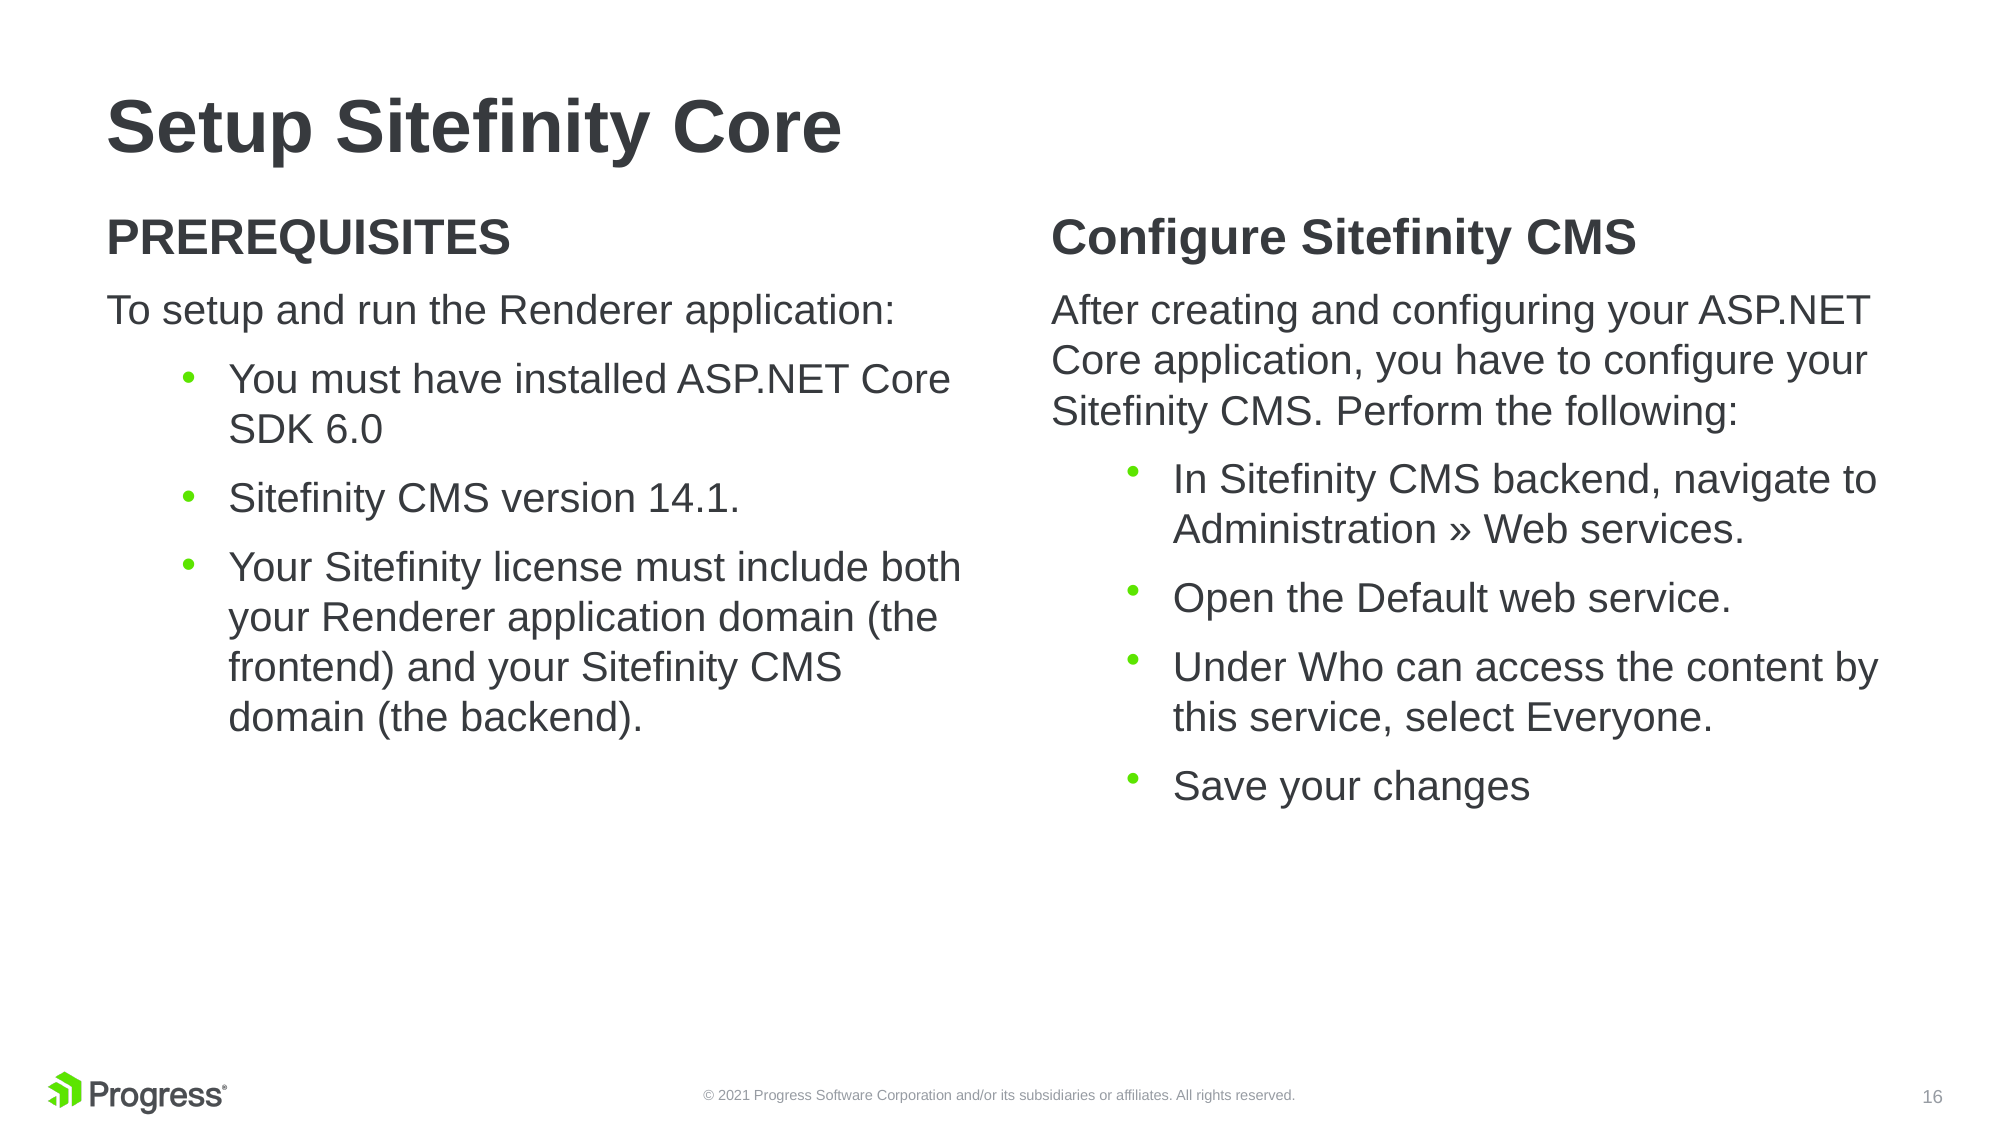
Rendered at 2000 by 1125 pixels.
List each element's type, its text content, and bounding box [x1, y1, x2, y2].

title Setup Sitefinity Core [91, 80, 1888, 177]
list PREREQUISITES To setup and run the Renderer application: You must have installed ASP.NET Core SDK 6.0 Sitefinity CMS version 14.1. Your Sitefinity license must include both your Renderer application domain (the frontend) and your Sitefinity CMS domain (the backend). [91, 196, 998, 1046]
text_box Configure Sitefinity CMS After creating and configuring your ASP.NET Core application, you have to configure your Sitefinity CMS. Perform the following: In Sitefinity CMS backend, navigate to Administration » Web services. Open the Default web service. Under Who can access the content by this service, select Everyone. Save your changes [1036, 196, 1942, 1046]
